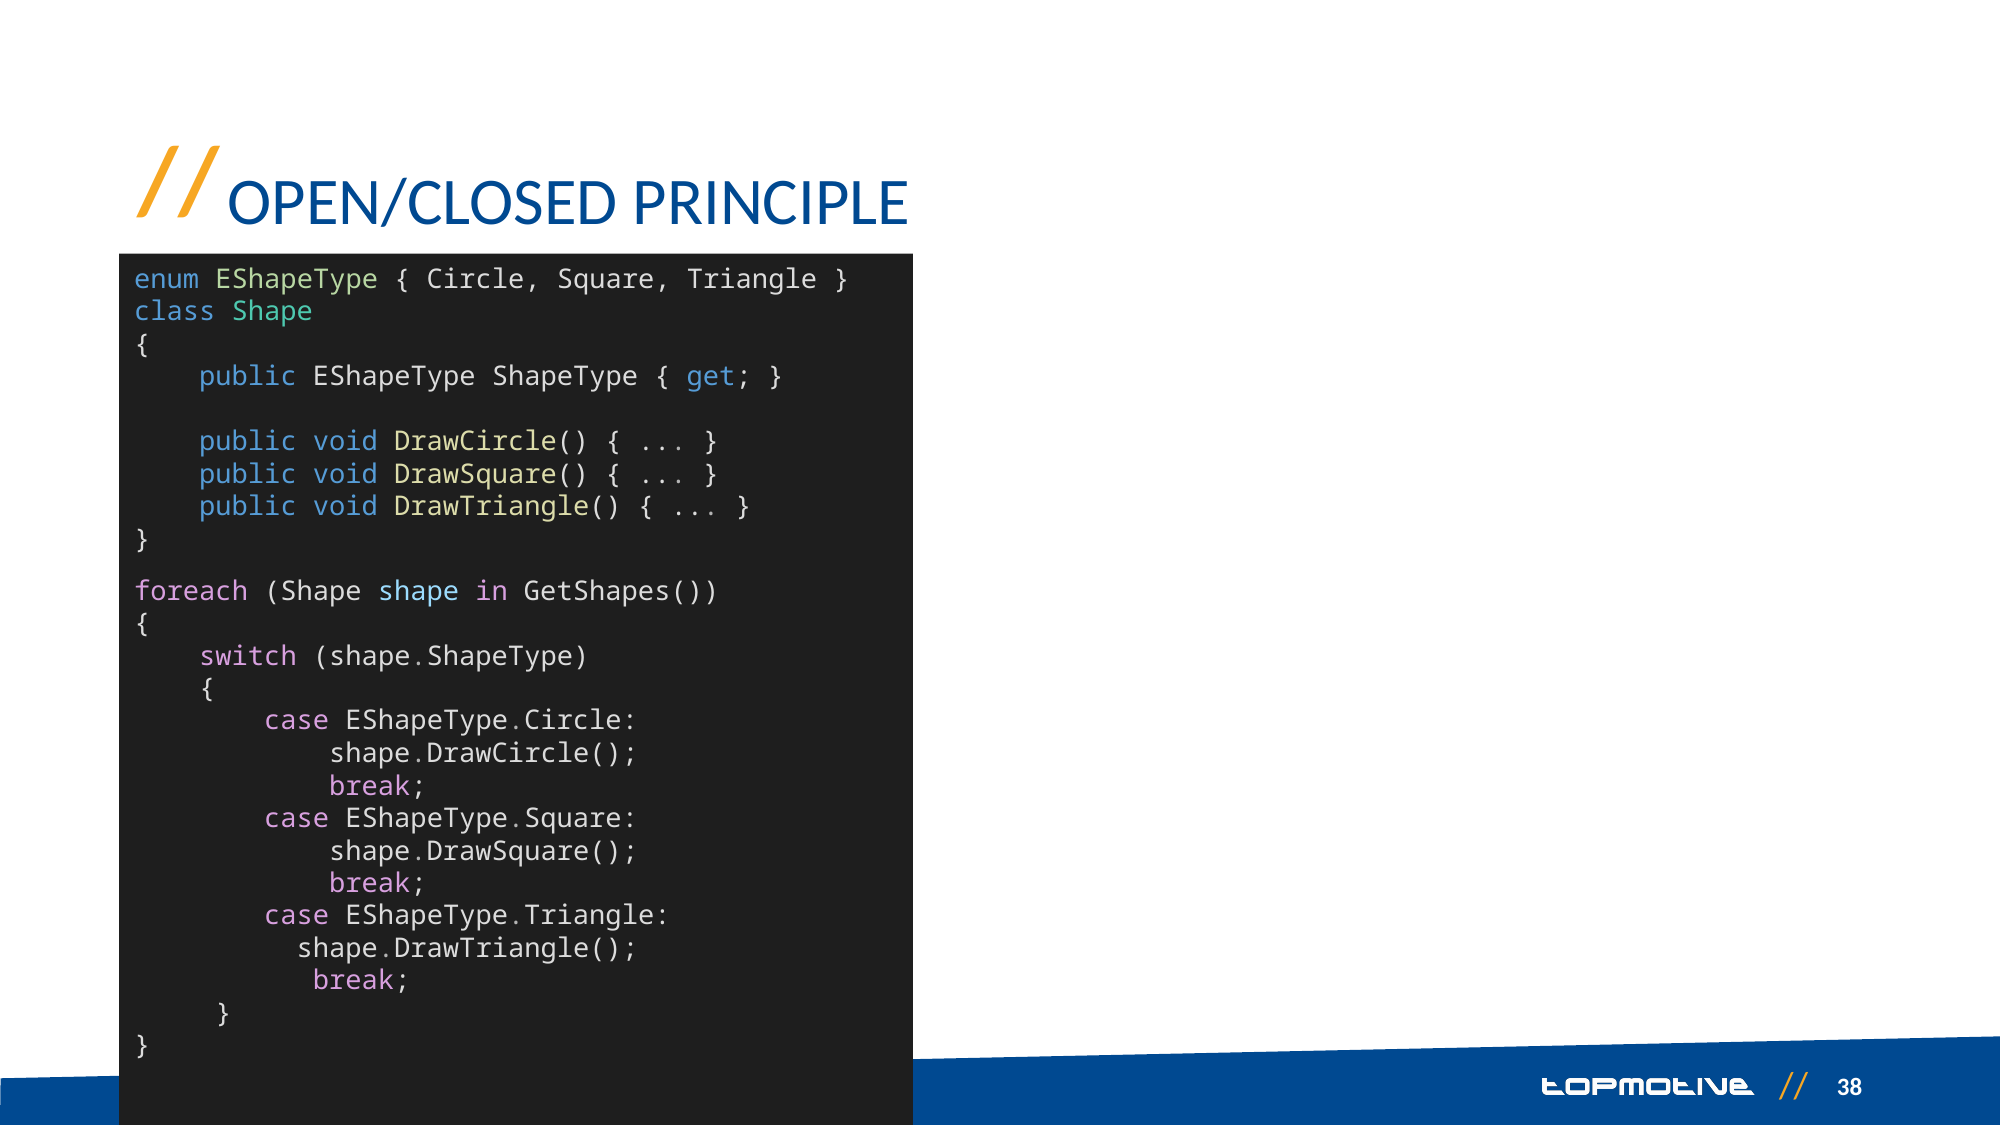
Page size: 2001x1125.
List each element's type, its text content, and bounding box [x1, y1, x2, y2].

text_box enum EShapeType { Circle, Square, Triangle } class Shape { public EShapeType ShapeType { get; } public void DrawCircle() { ... } public void DrawSquare() { ... } public void DrawTriangle() { ... } } [119, 253, 913, 561]
slide_number 38 [1800, 1065, 1863, 1107]
list foreach (Shape shape in GetShapes()) { switch (shape.ShapeType) { case EShapeType.Circle: shape.DrawCircle(); break; case EShapeType.Square: shape.DrawSquare(); break; case EShapeType.Triangle: shape.DrawTriangle(); break; } } [119, 561, 913, 1125]
picture [1542, 1078, 1755, 1095]
title Open/Closed Principle [227, 158, 1863, 242]
